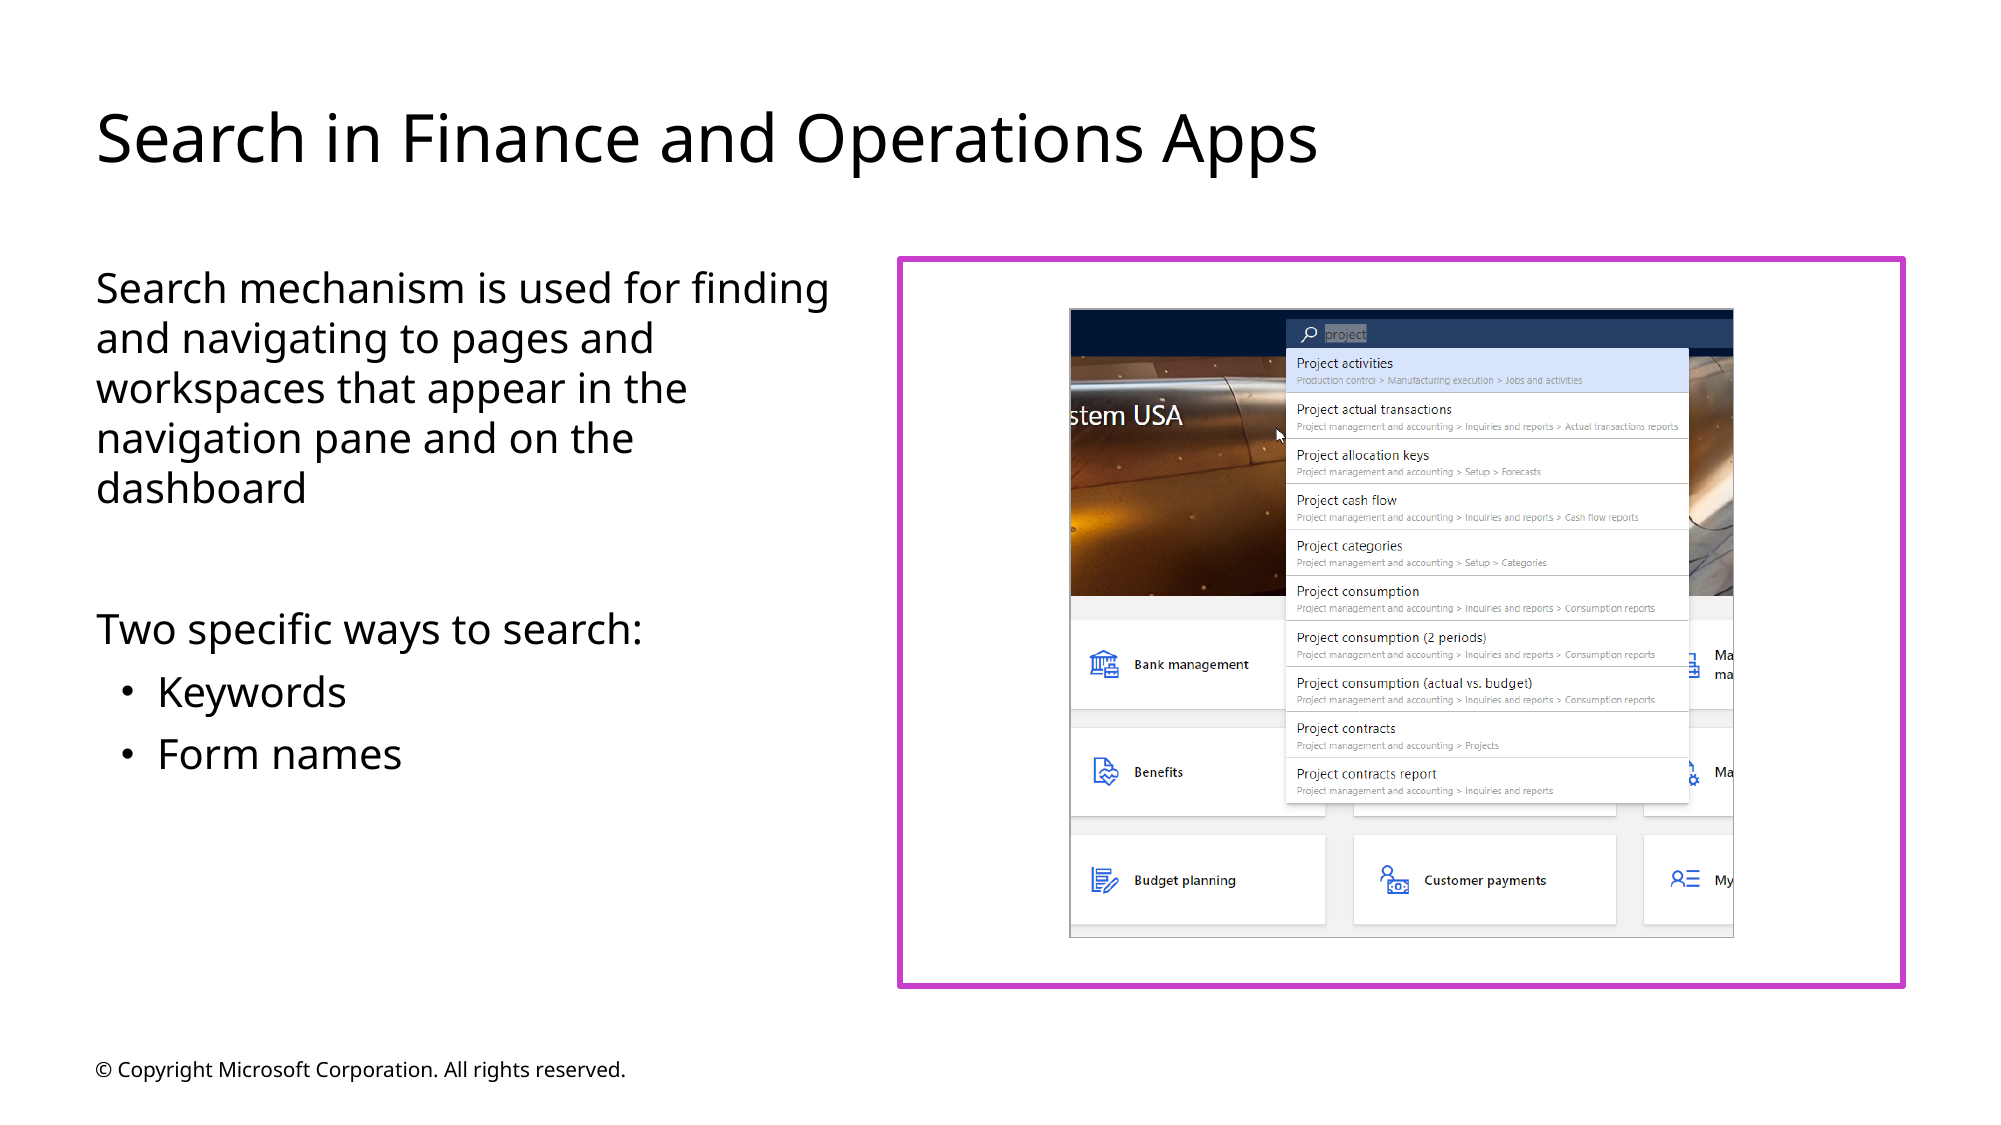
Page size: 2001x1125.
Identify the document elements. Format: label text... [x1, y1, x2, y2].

title Search in Finance and Operations Apps [96, 96, 1909, 177]
list Search mechanism is used for finding and navigating to pages and workspaces that appear in the navigation pane and on the dashboard [95, 261, 843, 565]
list Two specific ways to search: Keywords Form names [96, 602, 827, 780]
picture [1069, 307, 1734, 938]
text_box [899, 259, 1904, 987]
